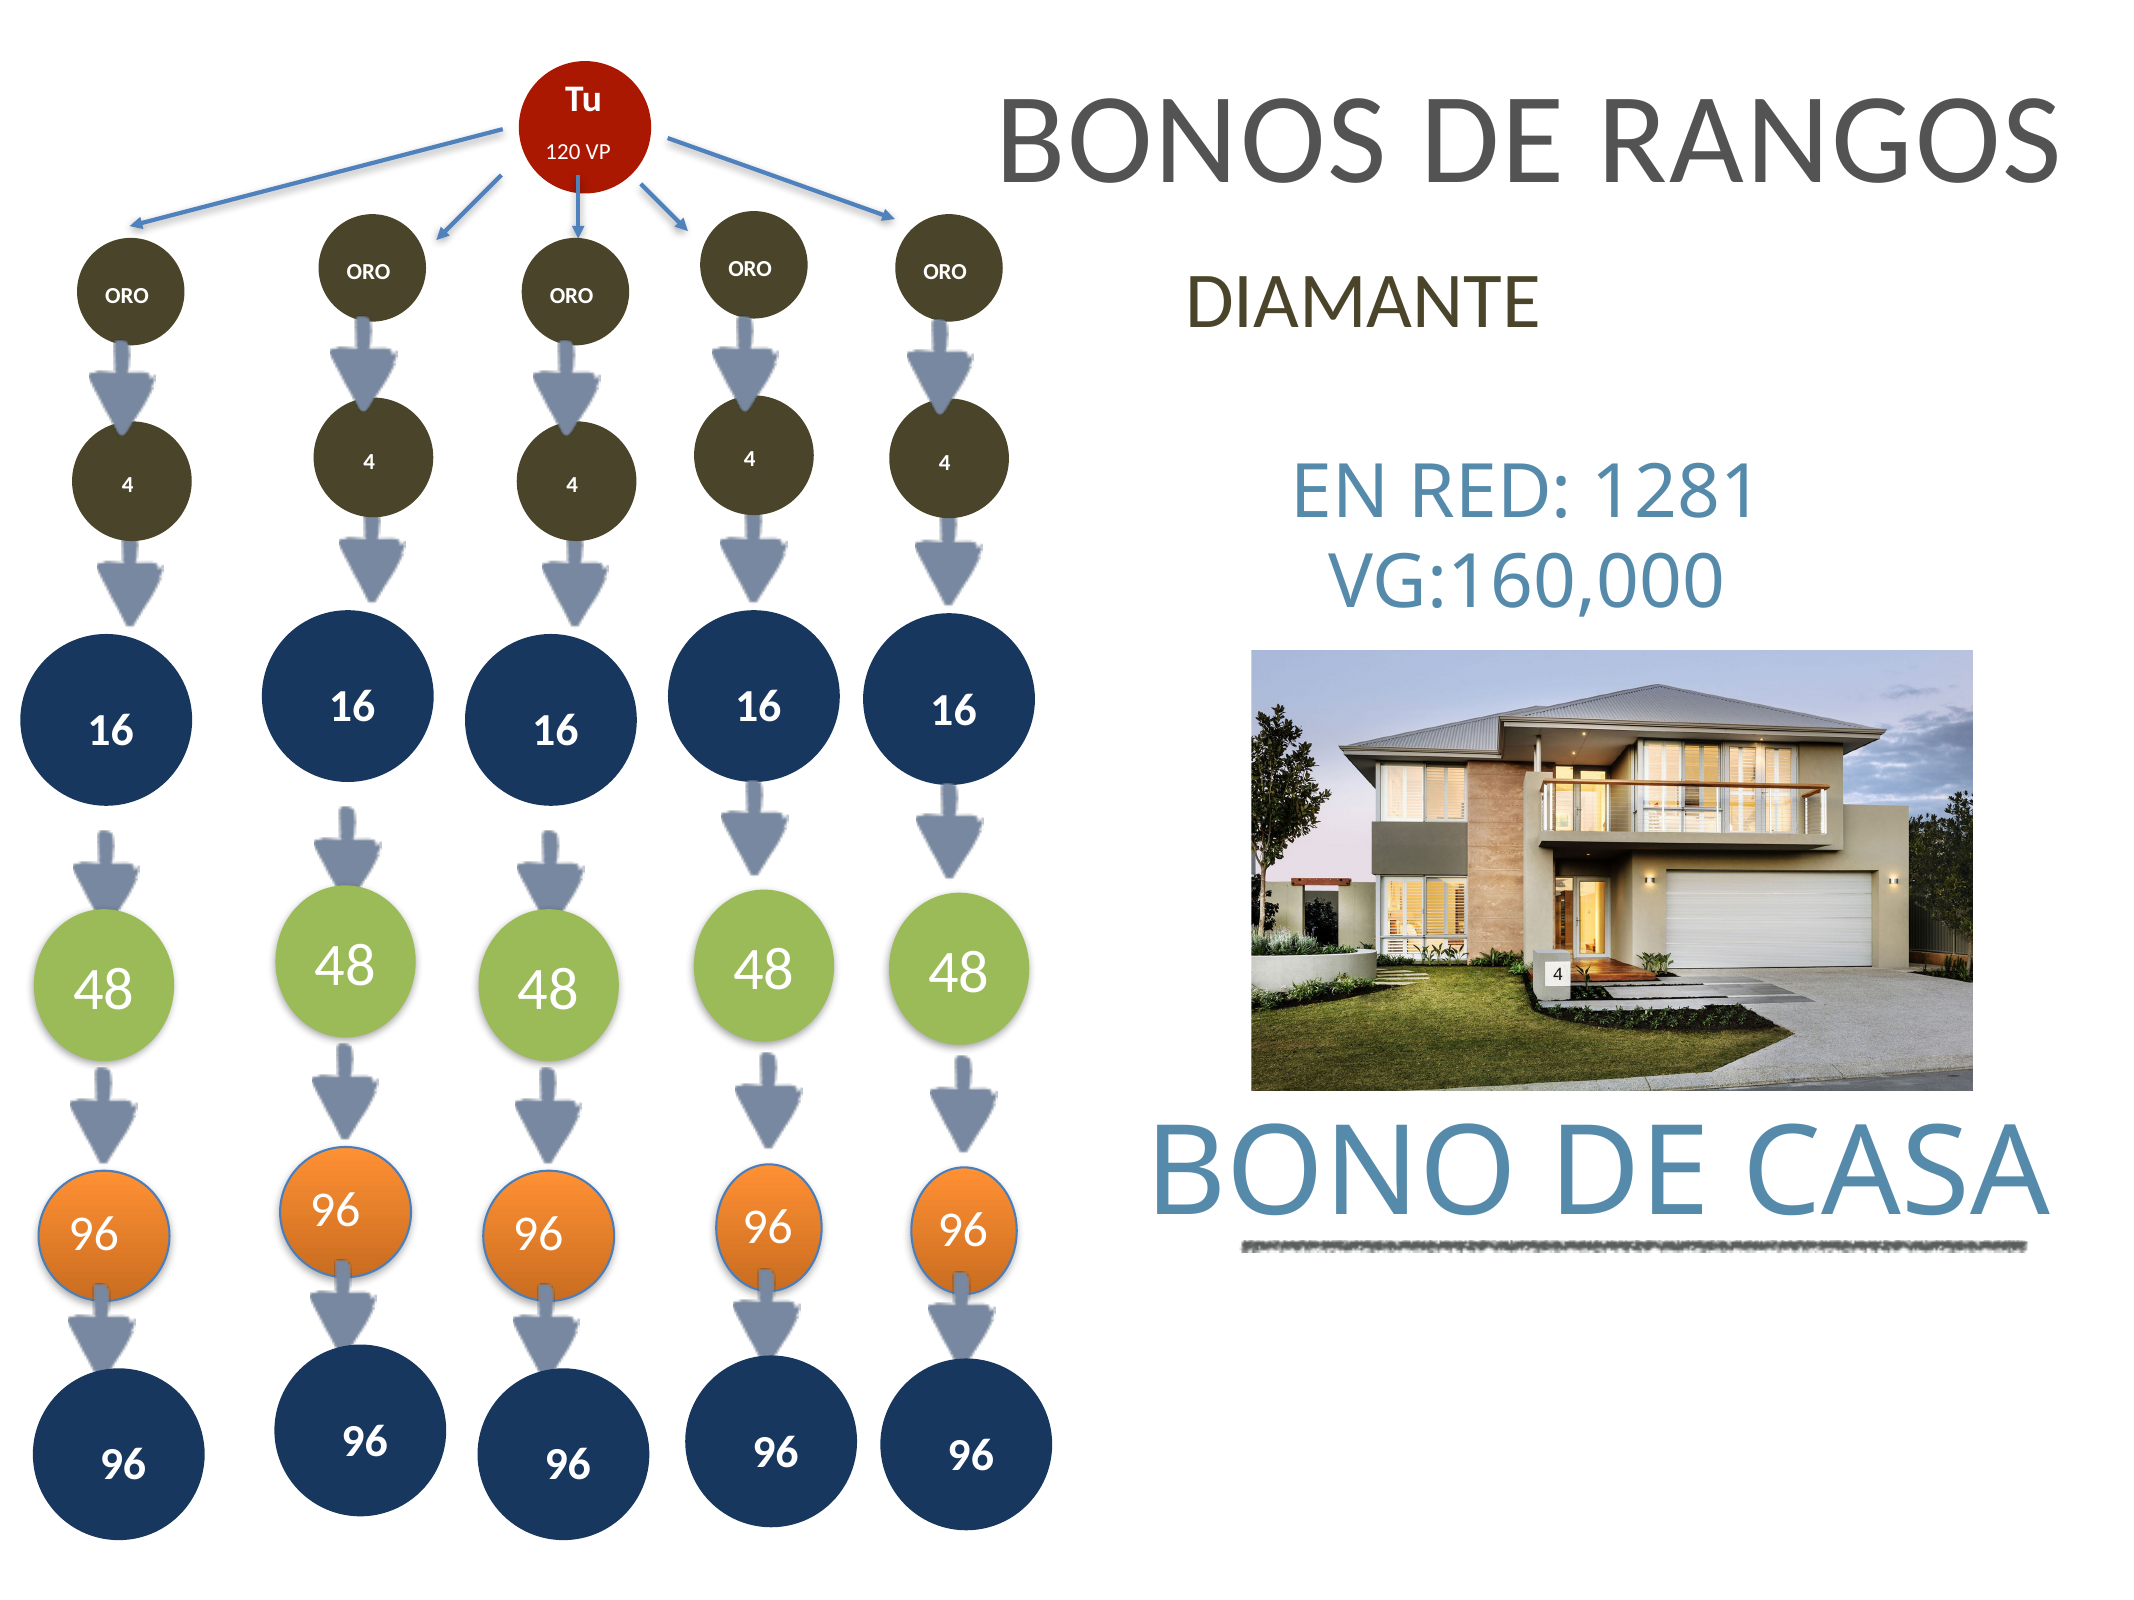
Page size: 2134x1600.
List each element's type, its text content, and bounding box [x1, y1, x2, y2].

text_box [274, 1344, 447, 1517]
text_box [518, 60, 652, 194]
picture [513, 1275, 581, 1368]
picture [330, 308, 398, 423]
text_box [76, 237, 185, 346]
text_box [32, 1368, 205, 1541]
text_box [129, 129, 503, 230]
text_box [279, 1146, 412, 1278]
picture [907, 311, 975, 426]
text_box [477, 1368, 650, 1541]
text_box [261, 609, 434, 783]
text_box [862, 612, 1036, 786]
picture [735, 1045, 803, 1160]
picture [314, 799, 382, 885]
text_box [313, 397, 434, 518]
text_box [464, 633, 638, 807]
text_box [275, 885, 416, 1038]
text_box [482, 1170, 615, 1302]
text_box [521, 237, 630, 346]
text_box EN RED: 1281 VG:160,000 [1282, 434, 1772, 631]
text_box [684, 1355, 858, 1528]
picture [312, 1036, 380, 1151]
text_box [699, 210, 808, 319]
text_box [911, 1167, 1017, 1295]
picture [720, 516, 788, 609]
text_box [715, 1164, 822, 1292]
text_box DIAMANTE [1176, 239, 1551, 352]
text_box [693, 889, 835, 1042]
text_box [667, 609, 841, 783]
picture [97, 542, 165, 633]
picture [70, 1060, 138, 1174]
picture [1250, 650, 1974, 1091]
picture [916, 775, 984, 889]
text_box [318, 213, 427, 322]
picture [68, 1275, 136, 1368]
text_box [895, 213, 1003, 322]
picture [517, 823, 585, 908]
picture [338, 518, 406, 609]
text_box BONO DE CASA [1136, 1081, 2059, 1248]
title BONOS DE RANGOS [57, 6, 2076, 256]
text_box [693, 395, 814, 516]
picture [721, 771, 789, 886]
picture [712, 308, 780, 423]
picture [533, 331, 601, 446]
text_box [20, 633, 193, 807]
picture [541, 542, 610, 633]
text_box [478, 908, 620, 1062]
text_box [516, 421, 637, 542]
picture [928, 1264, 996, 1358]
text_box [888, 892, 1030, 1045]
picture [72, 823, 140, 908]
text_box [71, 421, 192, 542]
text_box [38, 1170, 170, 1302]
picture [515, 1060, 583, 1174]
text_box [880, 1358, 1053, 1531]
picture [915, 519, 983, 612]
picture [930, 1048, 998, 1163]
picture [88, 331, 156, 446]
text_box [572, 202, 585, 232]
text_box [33, 908, 175, 1062]
picture [309, 1252, 377, 1344]
picture [733, 1261, 801, 1355]
text_box [667, 137, 890, 221]
text_box [655, 198, 688, 232]
picture [1234, 1239, 2036, 1253]
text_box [888, 398, 1010, 519]
